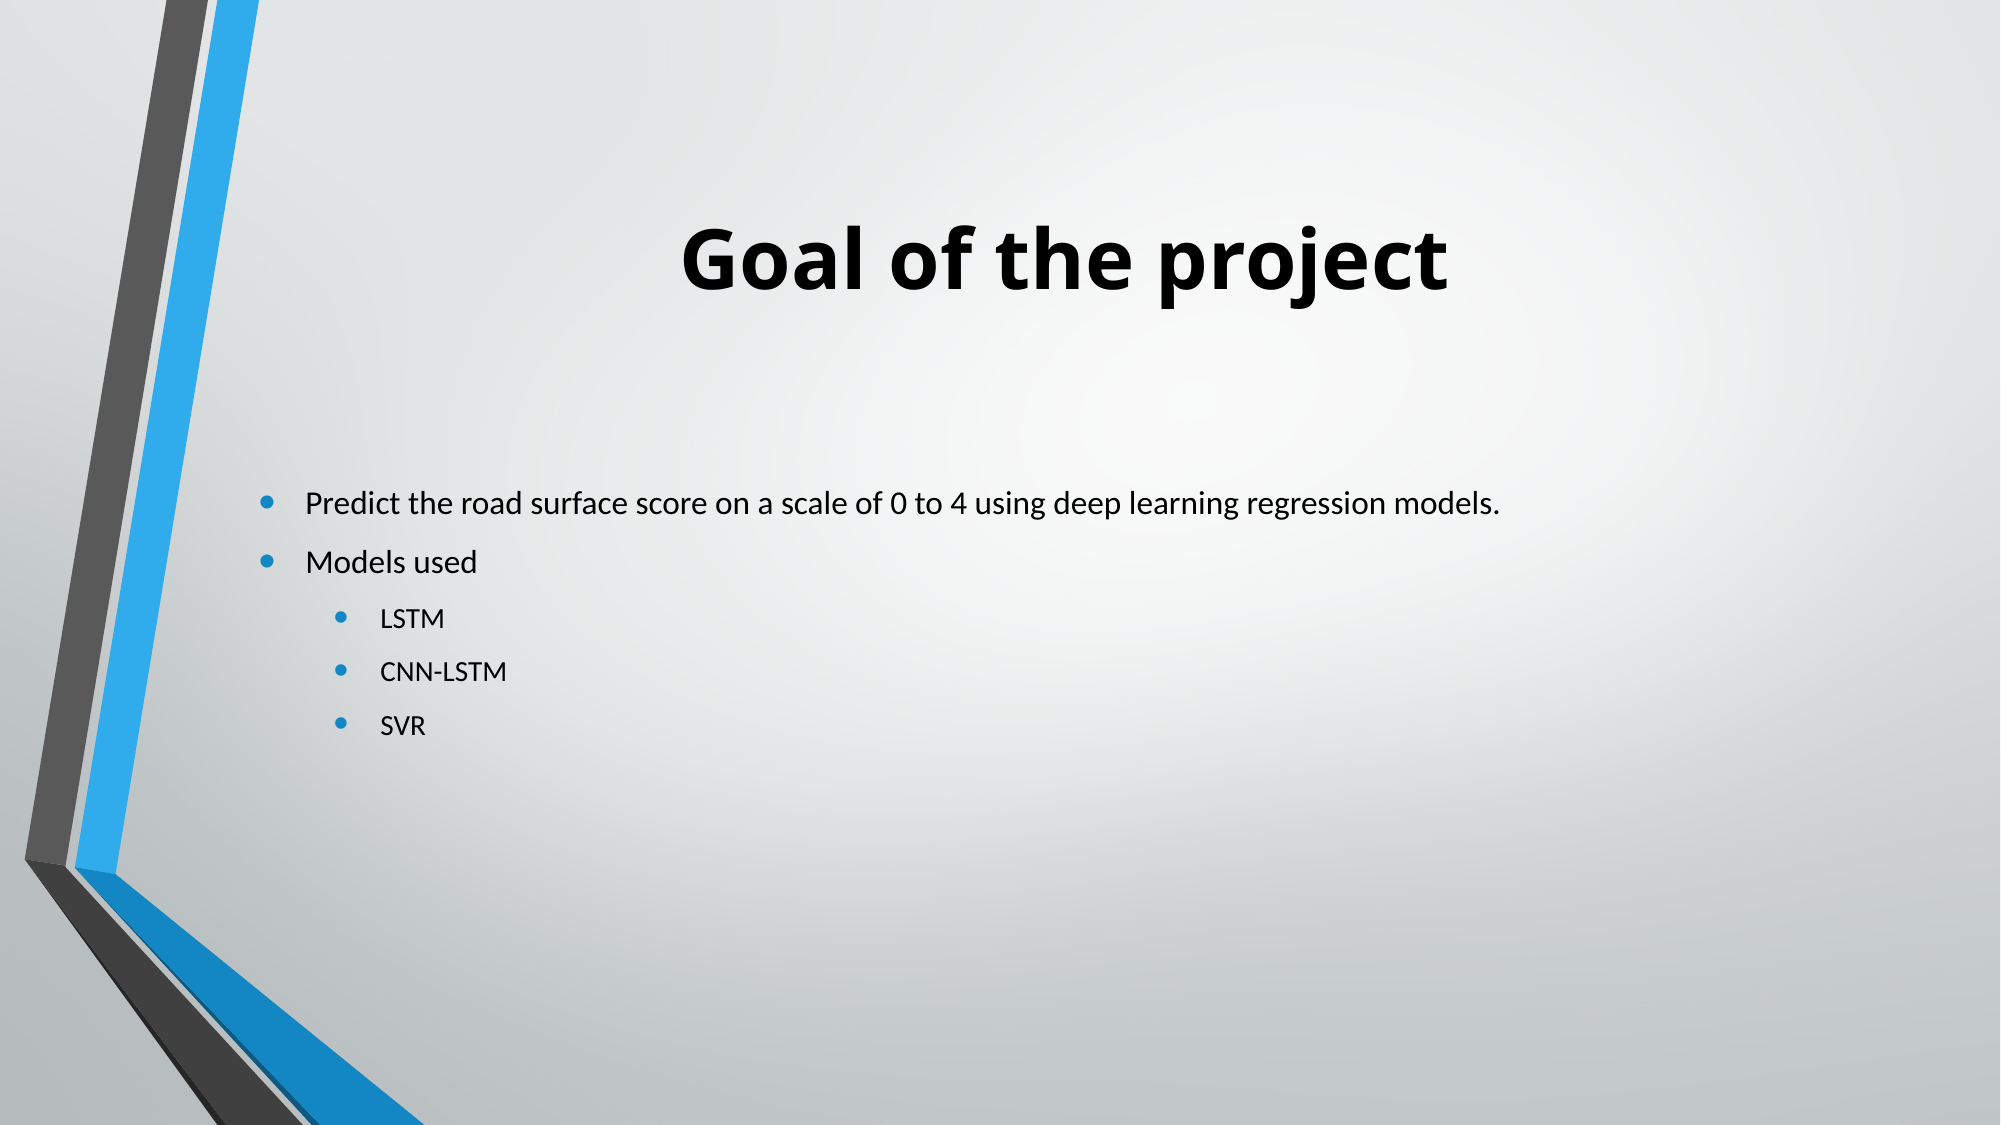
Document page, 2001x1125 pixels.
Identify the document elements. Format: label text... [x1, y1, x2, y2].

list Predict the road surface score on a scale of 0 to 4 using deep learning regression models. Models used LSTM CNN-LSTM SVR [243, 437, 1887, 950]
title Goal of the project [243, 112, 1887, 400]
